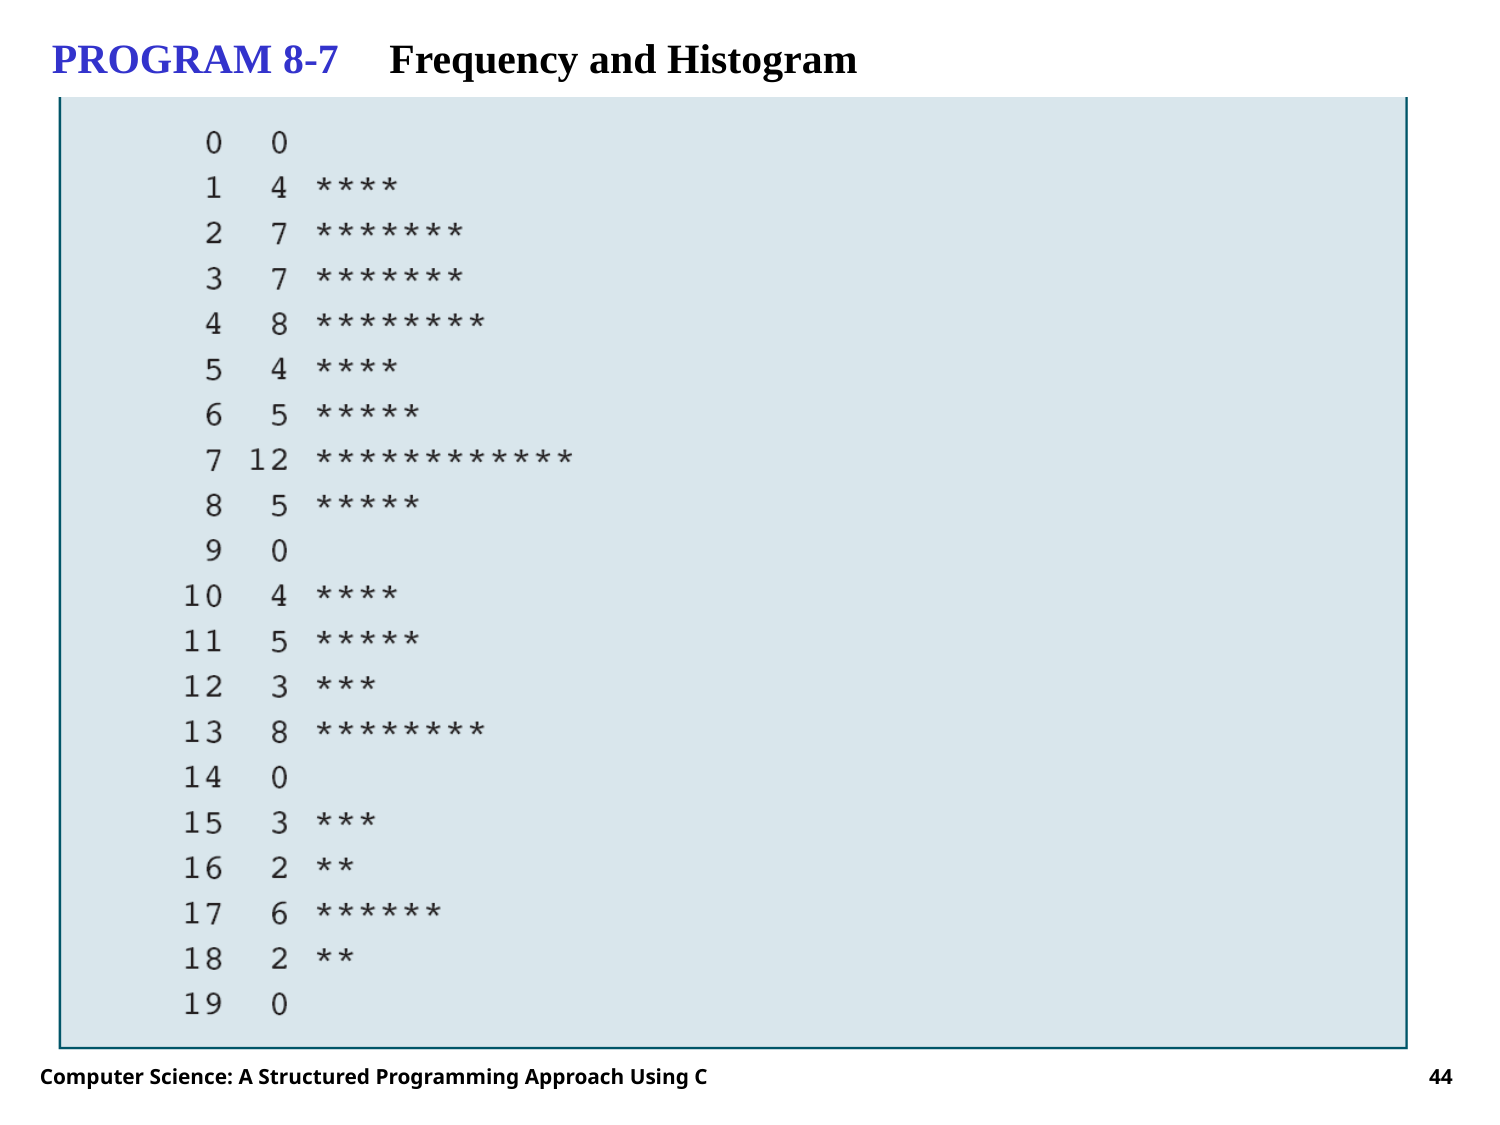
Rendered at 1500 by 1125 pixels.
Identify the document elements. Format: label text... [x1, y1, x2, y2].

text_box Frequency and Histogram [374, 24, 873, 90]
picture [62, 97, 1405, 1046]
slide_number 44 [1154, 1023, 1468, 1100]
picture [43, 97, 1413, 1063]
text_box PROGRAM 8-7 [37, 24, 354, 90]
footer Computer Science: A Structured Programming Approach Using C [24, 1023, 876, 1100]
